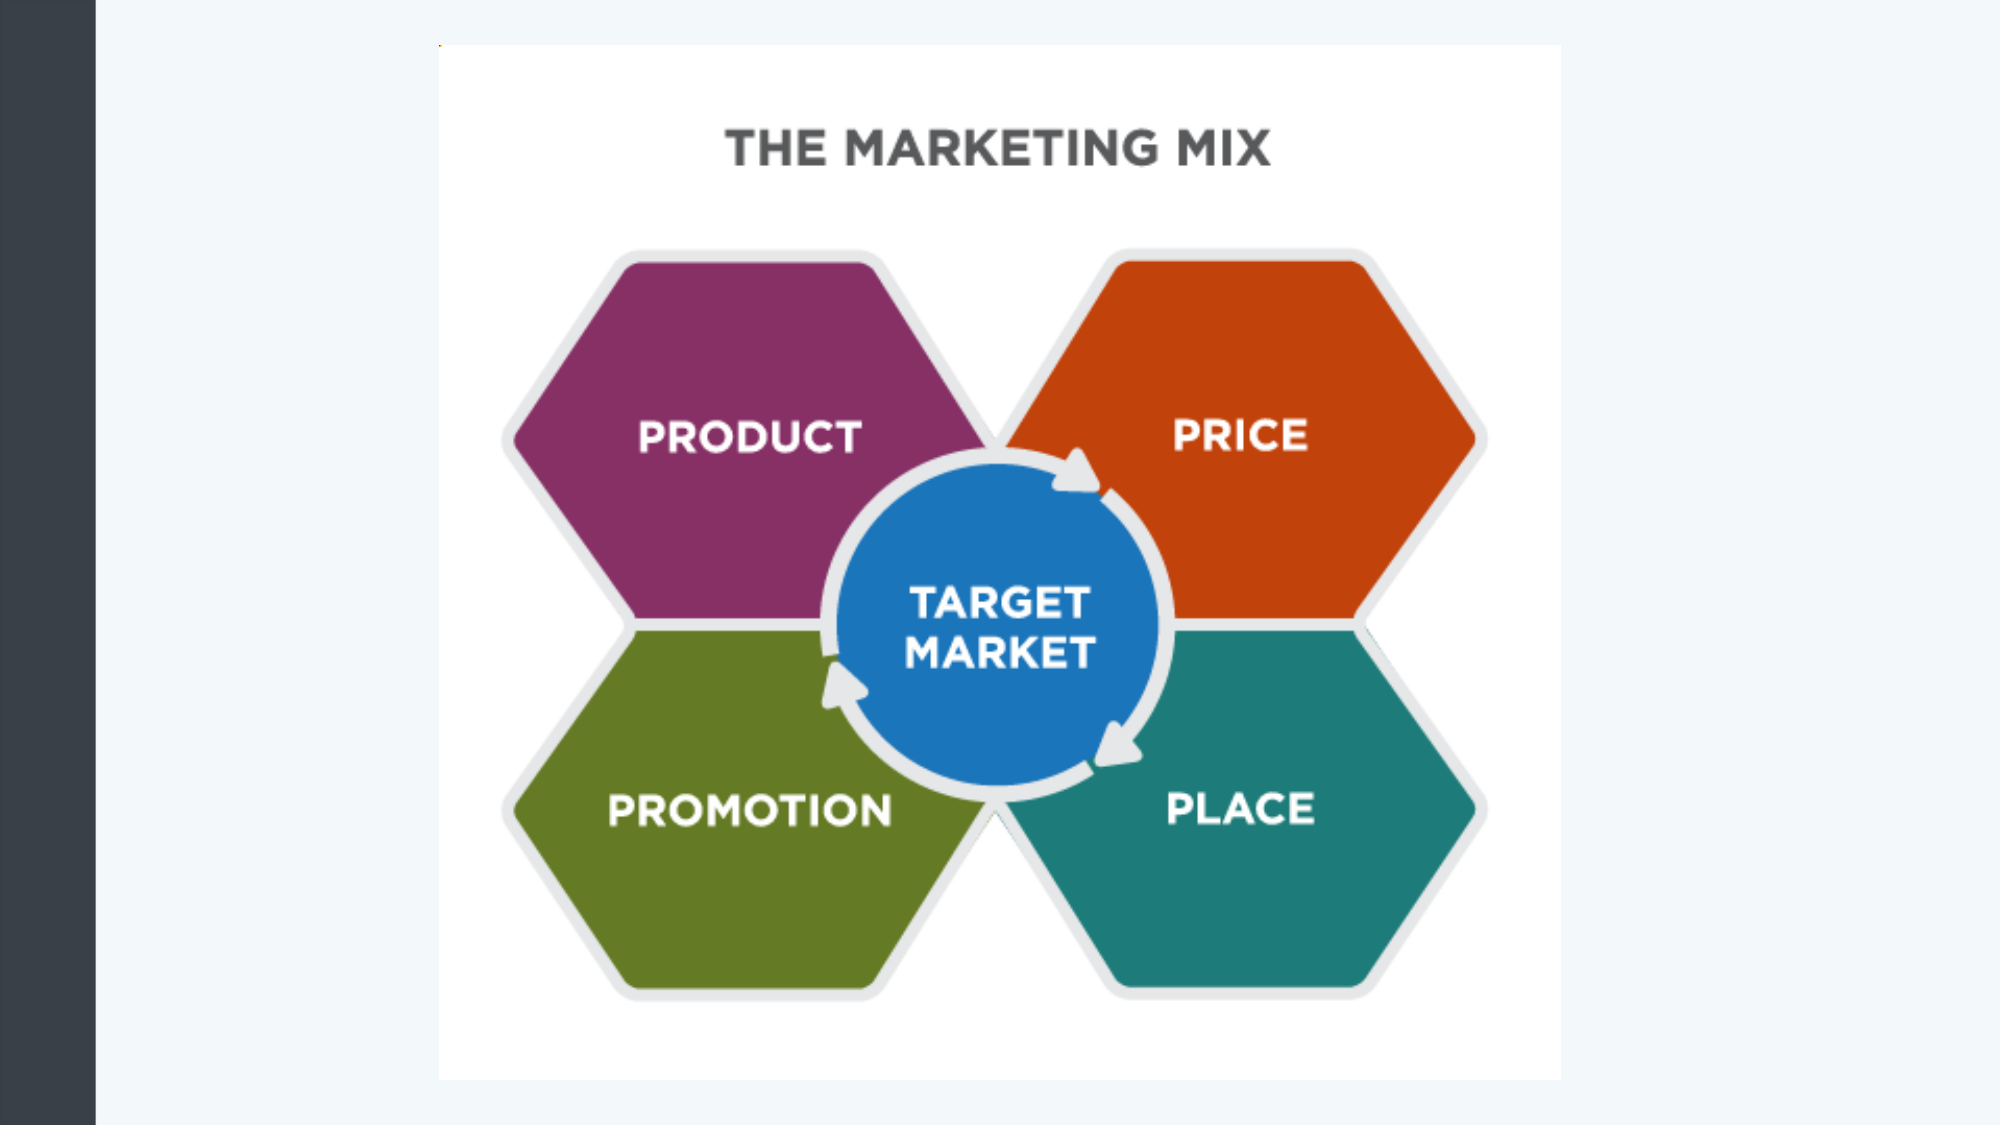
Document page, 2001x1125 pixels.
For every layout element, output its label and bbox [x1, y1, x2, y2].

picture [439, 45, 1561, 1080]
